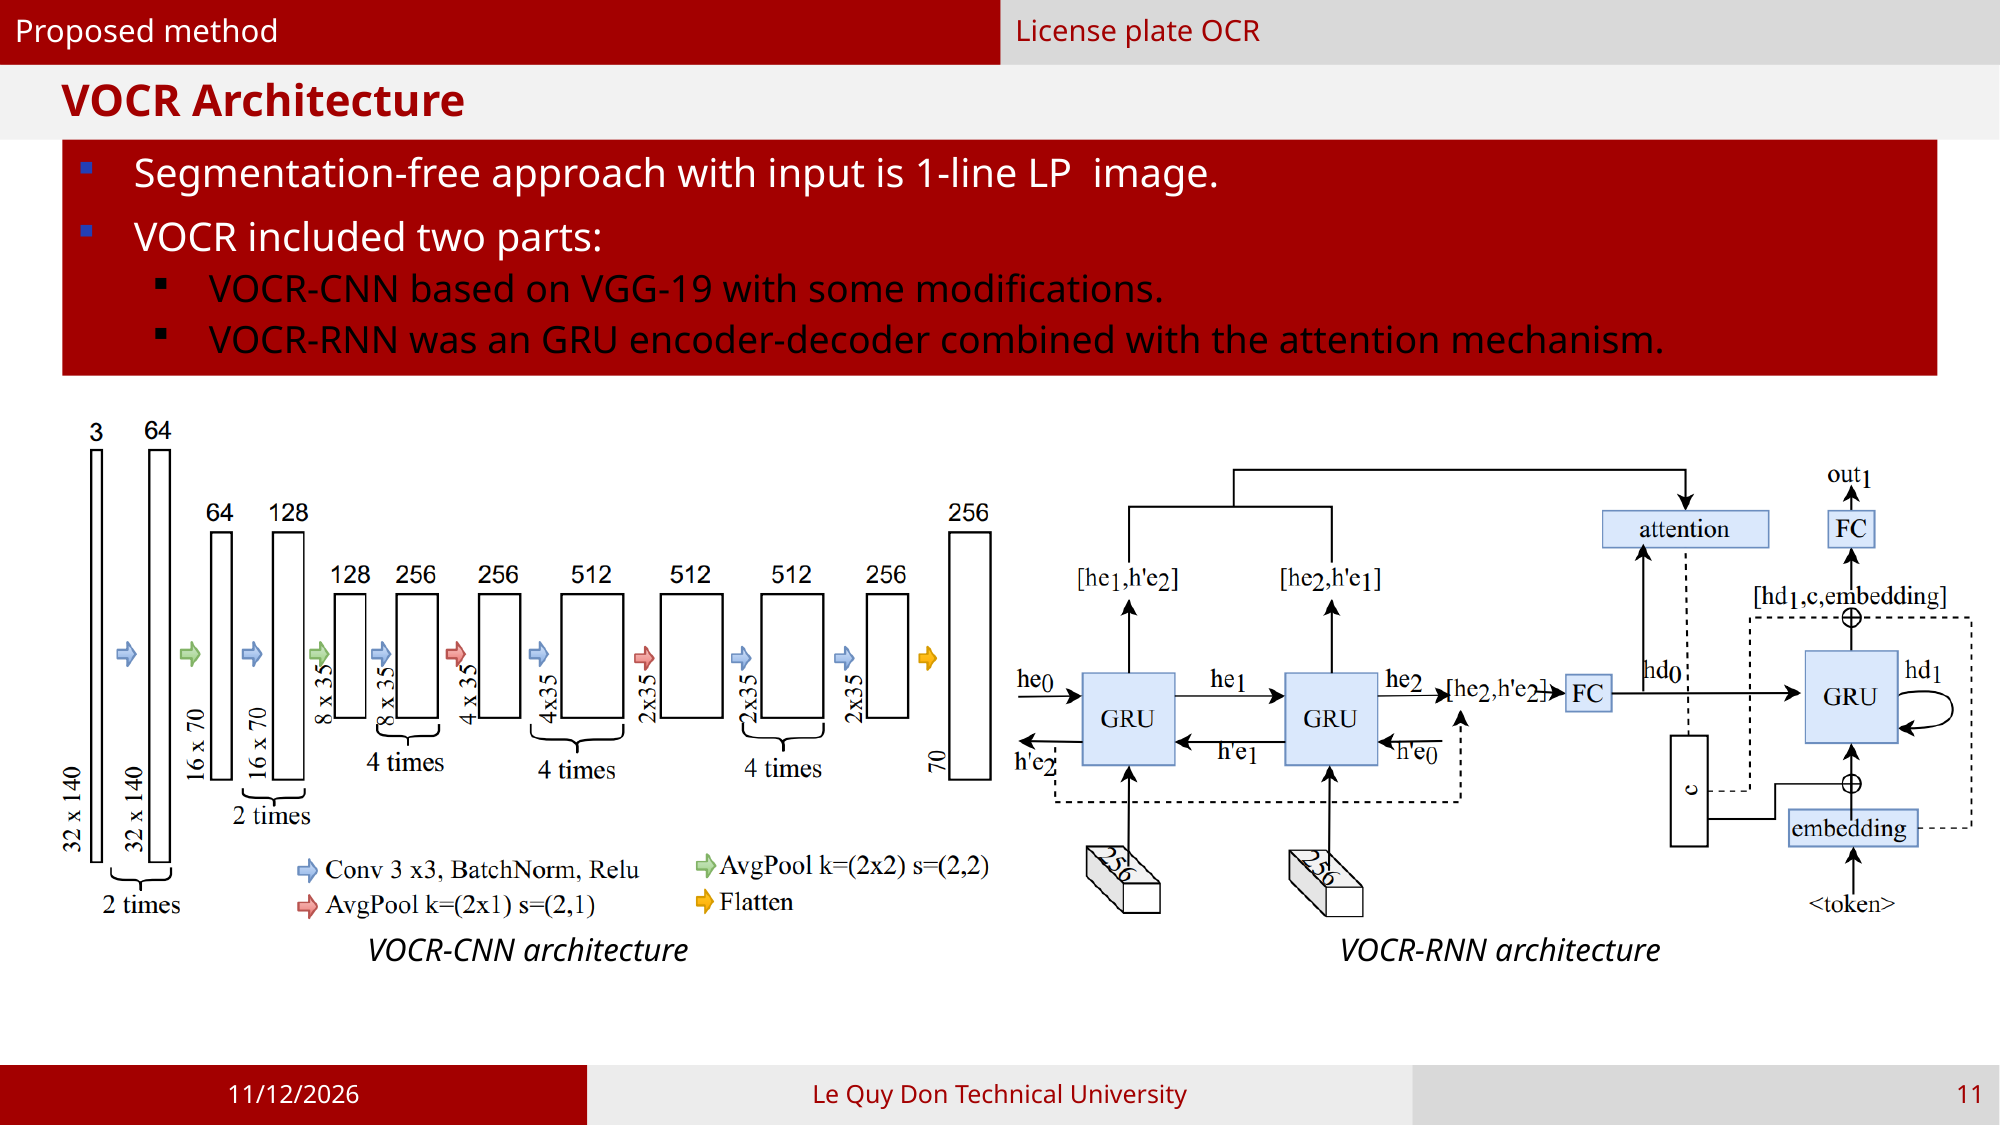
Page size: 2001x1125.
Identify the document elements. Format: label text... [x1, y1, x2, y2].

list Proposed method [0, 0, 1000, 65]
title VOCR Architecture [0, 65, 2000, 140]
slide_number 11 [1412, 1065, 2000, 1125]
list License plate OCR [1000, 0, 2000, 65]
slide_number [0, 1065, 587, 1125]
picture [62, 414, 994, 924]
text_box VOCR-CNN architecture [352, 924, 704, 976]
picture [1000, 438, 1980, 924]
footer Le Quy Don Technical University [587, 1065, 1412, 1125]
text_box VOCR-RNN architecture [1324, 924, 1676, 976]
